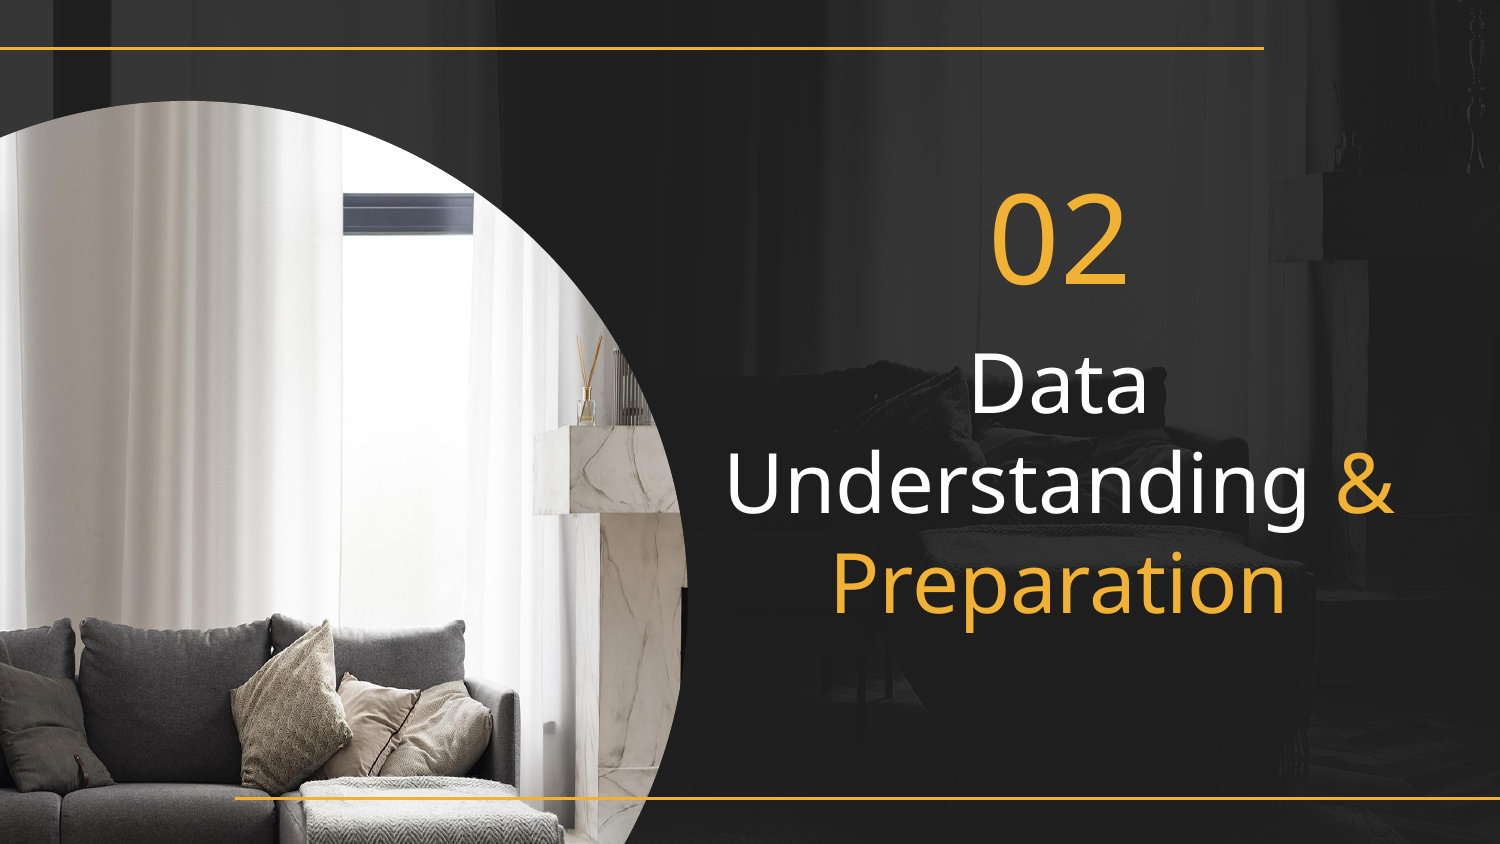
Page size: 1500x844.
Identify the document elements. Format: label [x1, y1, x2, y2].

picture [0, 799, 1500, 844]
picture [0, 0, 1500, 47]
text_box [0, 47, 1500, 799]
